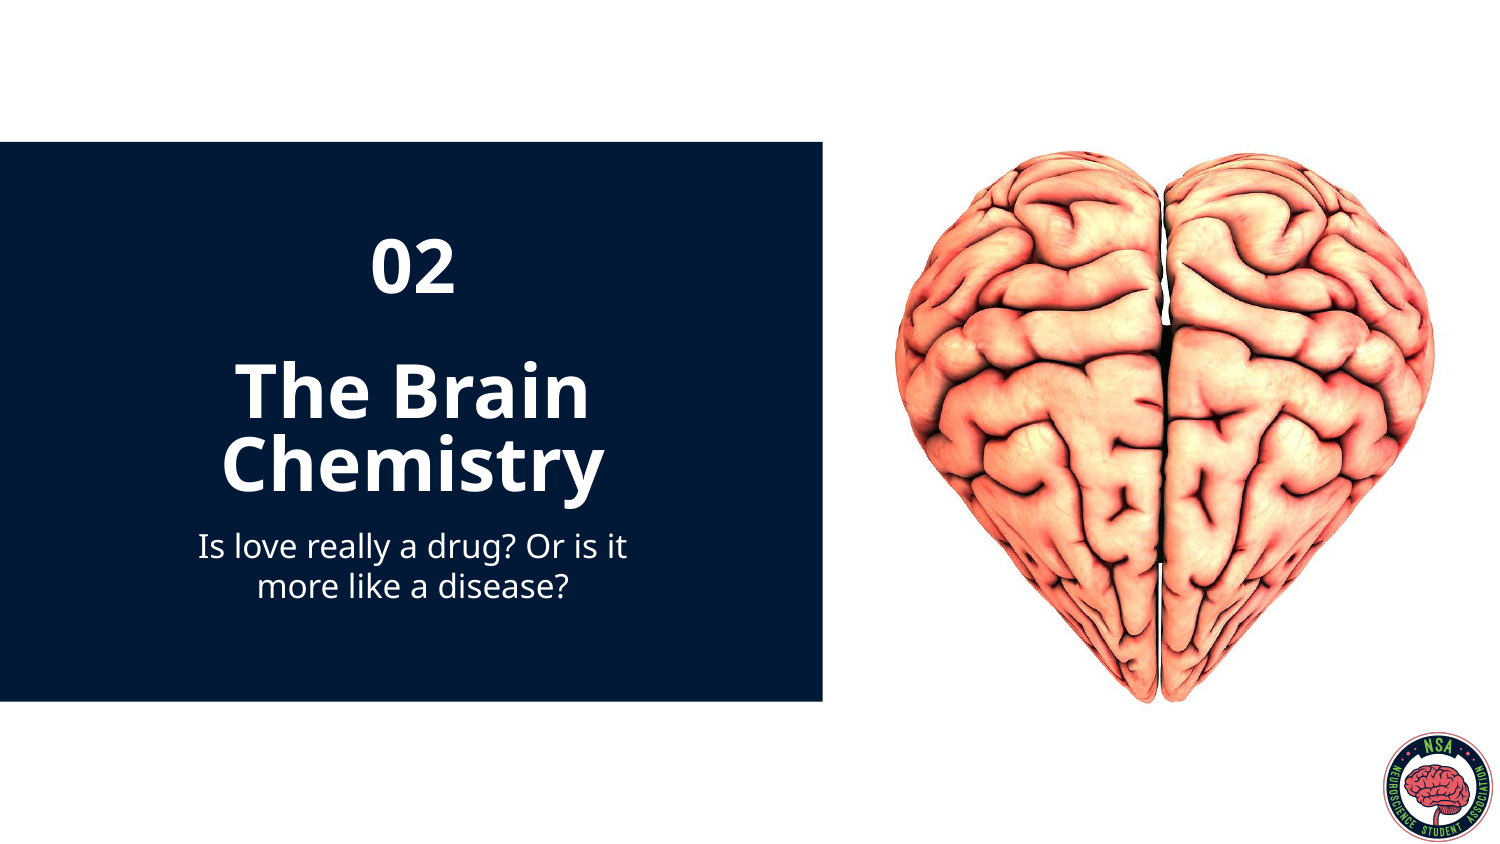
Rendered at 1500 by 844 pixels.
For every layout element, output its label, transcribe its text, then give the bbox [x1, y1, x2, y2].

title The Brain Chemistry [146, 277, 680, 509]
picture [1383, 732, 1493, 842]
title 02 [269, 224, 558, 324]
text_box [0, 141, 823, 702]
picture [850, 141, 1479, 713]
subtitle Is love really a drug? Or is it more like a disease? [146, 509, 680, 713]
